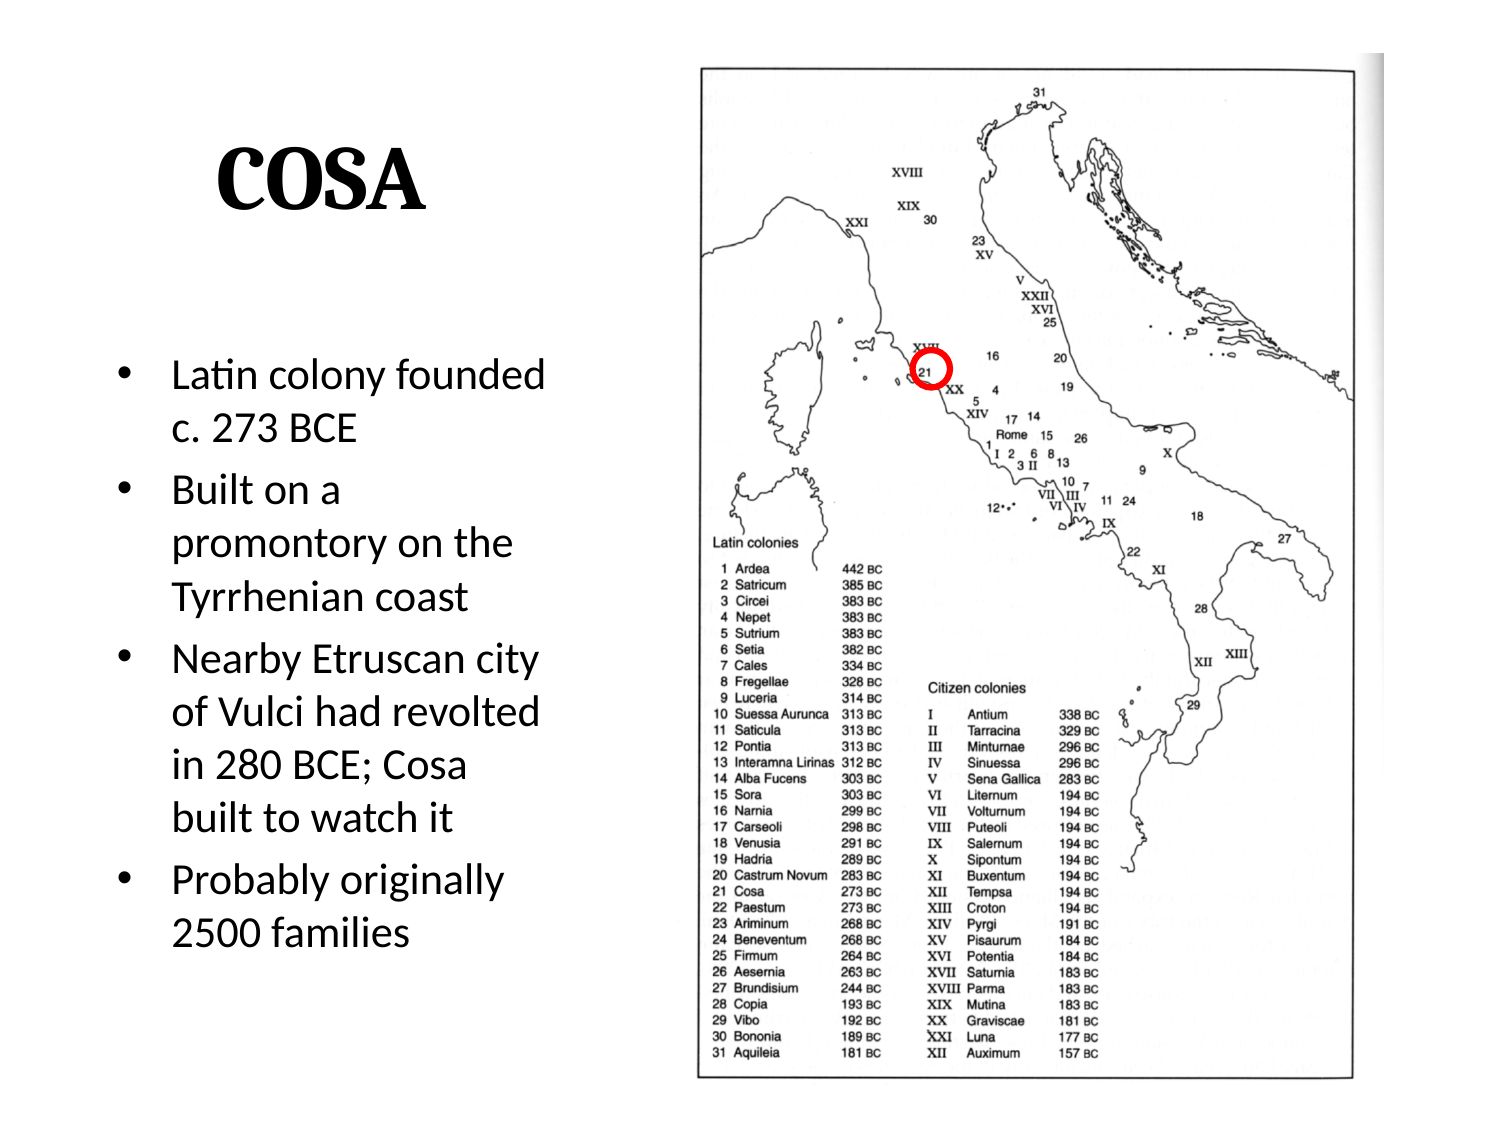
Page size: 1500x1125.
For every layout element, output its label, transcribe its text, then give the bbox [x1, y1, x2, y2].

list Latin colony founded c. 273 BCE Built on a promontory on the Tyrrhenian coast Nearby Etruscan city of Vulci had revolted in 280 BCE; Cosa built to watch it Probably originally 2500 families [75, 337, 569, 1005]
title Cosa [75, 44, 569, 300]
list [674, 53, 1384, 1085]
